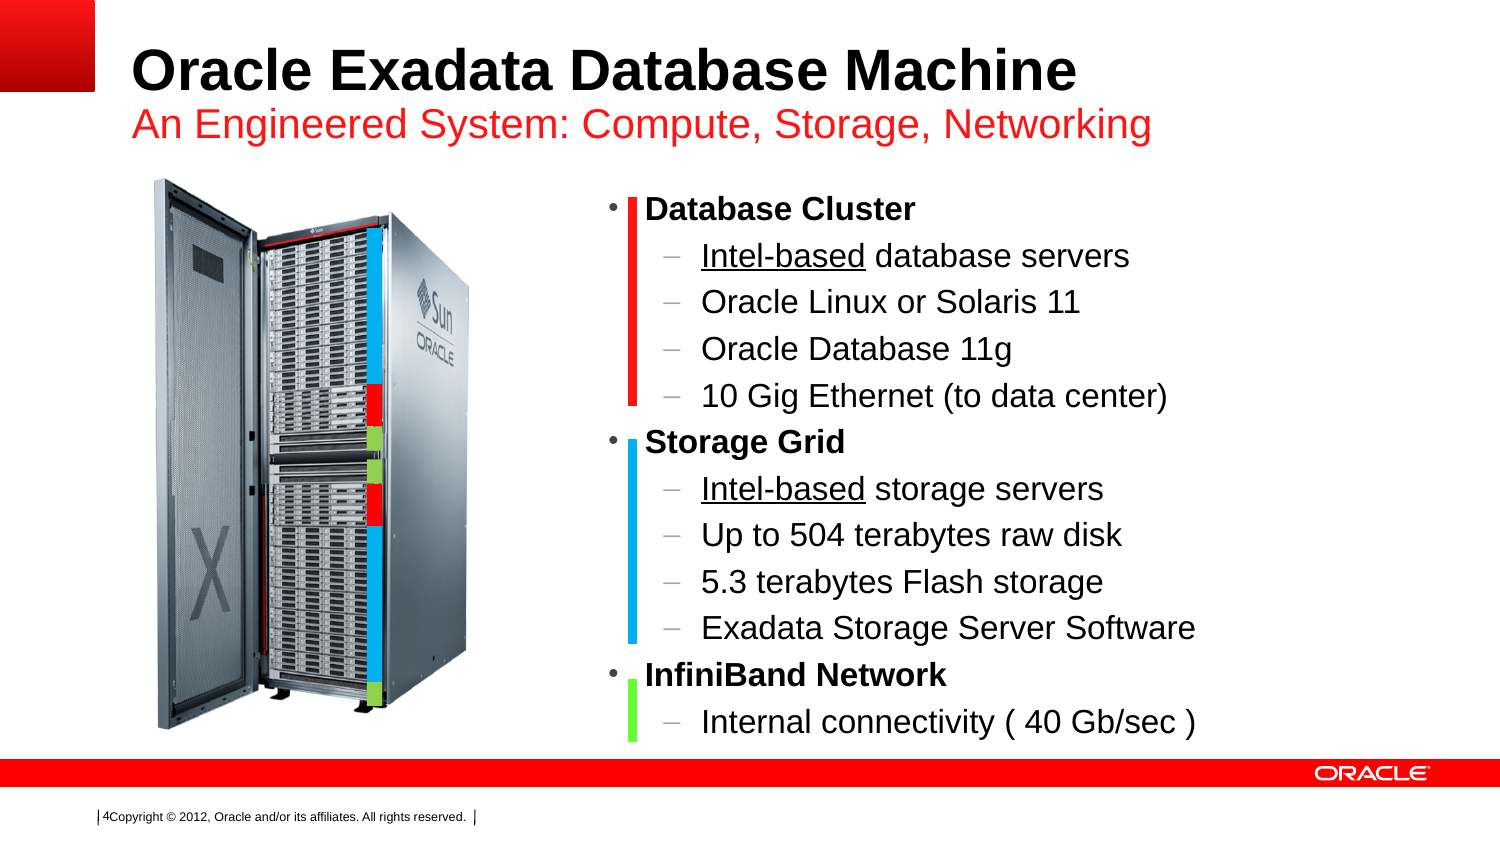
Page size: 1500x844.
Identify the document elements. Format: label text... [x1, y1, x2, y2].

picture [0, 759, 1500, 787]
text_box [153, 177, 470, 730]
text_box Database Cluster Intel-based database servers Oracle Linux or Solaris 11 Oracle Database 11g 10 Gig Ethernet (to data center) Storage Grid Intel-based storage servers Up to 504 terabytes raw disk 5.3 terabytes Flash storage Exadata Storage Server Software InfiniBand Network Internal connectivity ( 40 Gb/sec ) [592, 180, 1406, 778]
title Oracle Exadata Database Machine [131, 40, 1483, 96]
list An Engineered System: Compute, Storage, Networking [131, 96, 1483, 147]
